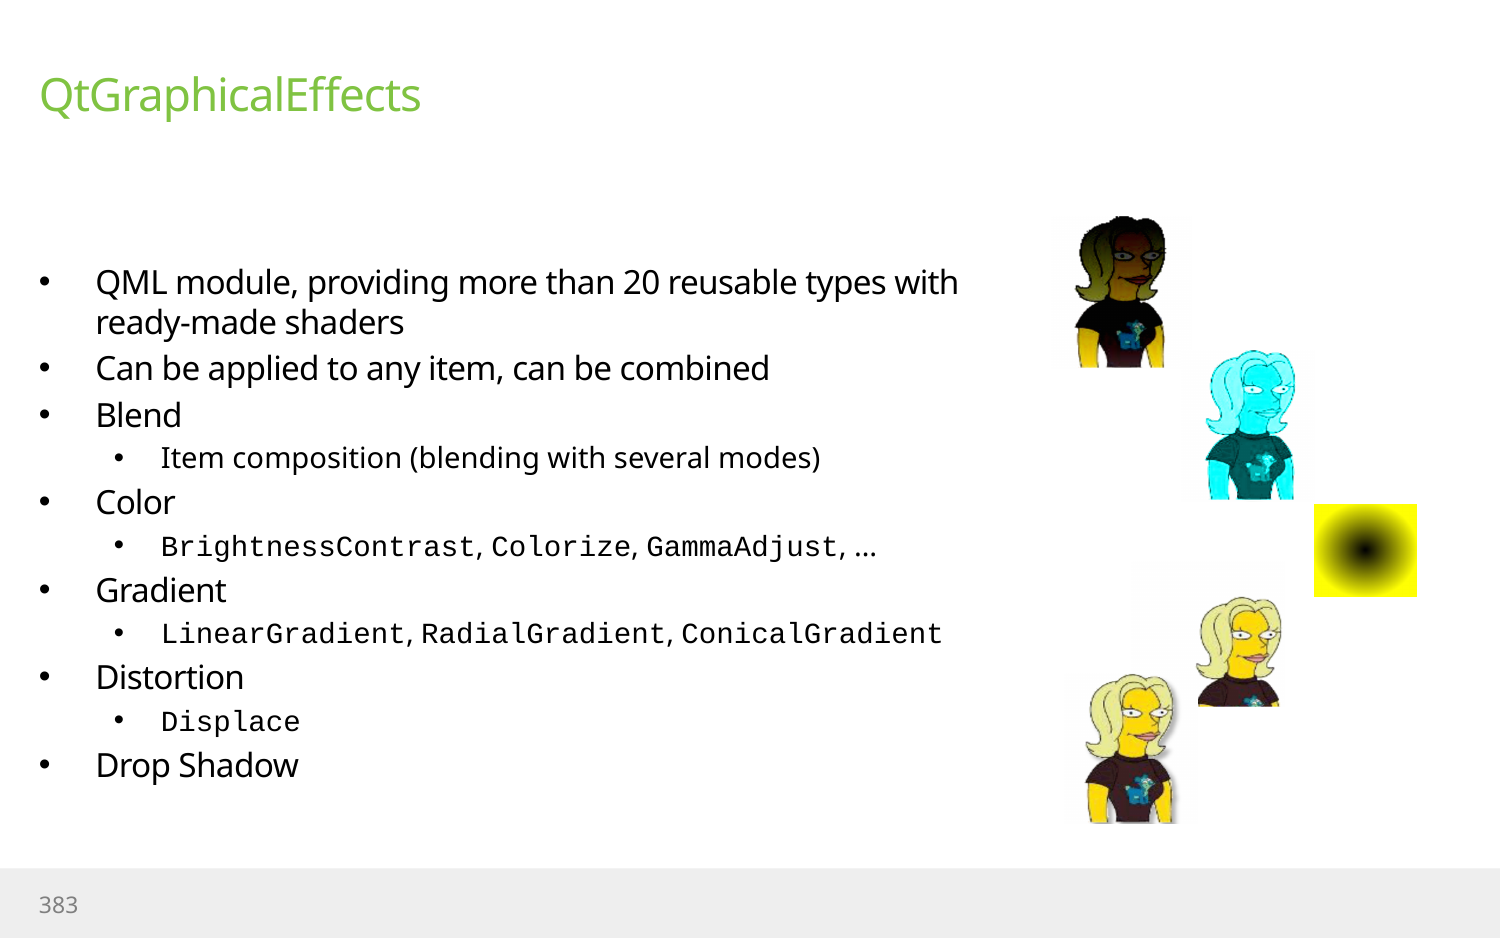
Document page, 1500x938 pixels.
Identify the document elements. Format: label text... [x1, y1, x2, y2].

list QML module, providing more than 20 reusable types with ready-made shaders Can be applied to any item, can be combined Blend Item composition (blending with several modes) Color BrightnessContrast, Colorize, GammaAdjust, … Gradient LinearGradient, RadialGradient, ConicalGradient Distortion Displace Drop Shadow [39, 261, 1024, 824]
title QtGraphicalEffects [39, 66, 1052, 196]
slide_number 383 [39, 892, 410, 921]
picture [1313, 504, 1417, 597]
picture [1064, 561, 1285, 825]
picture [1051, 216, 1315, 503]
